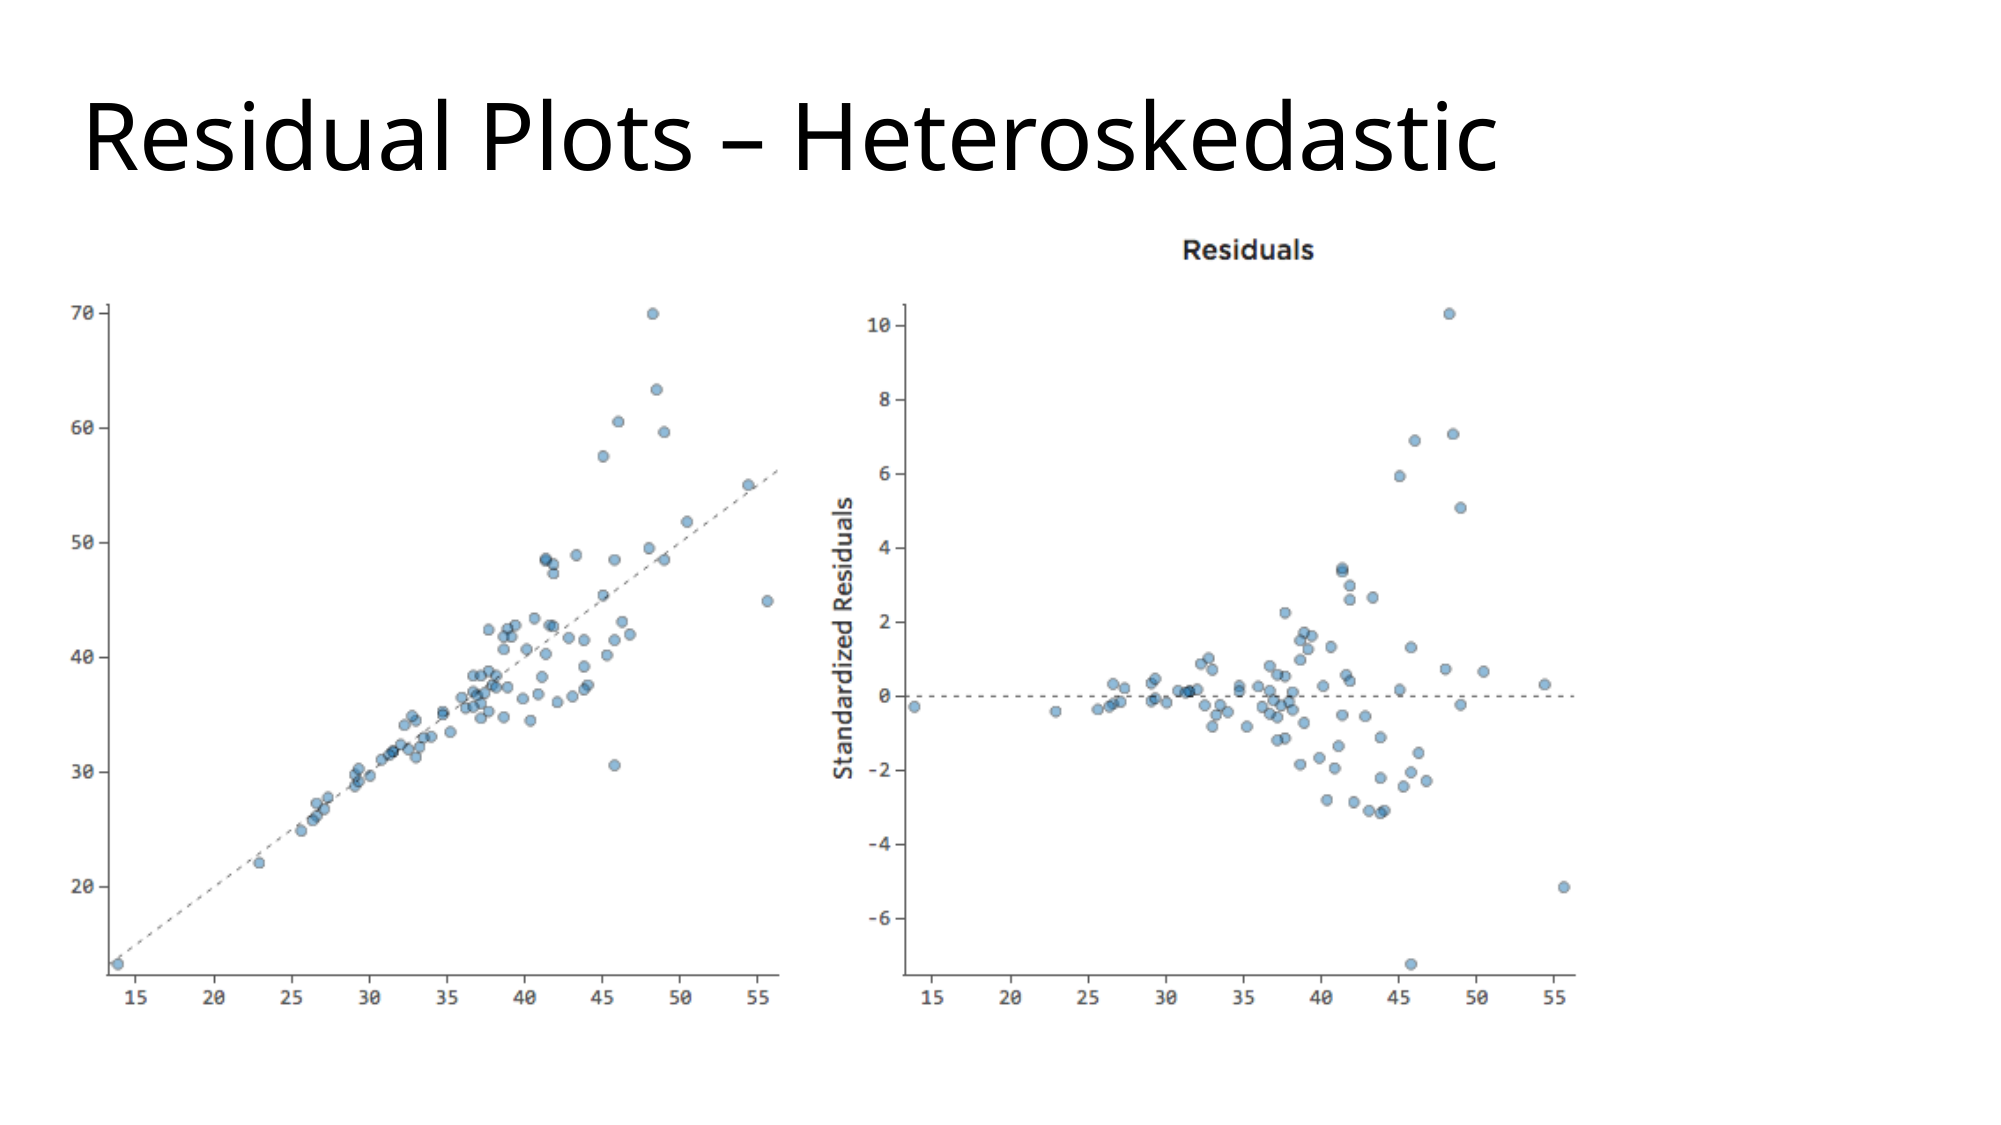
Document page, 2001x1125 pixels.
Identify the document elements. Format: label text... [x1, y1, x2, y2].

text_box Residual Plots – Heteroskedastic [66, 69, 1562, 197]
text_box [66, 223, 1585, 1024]
